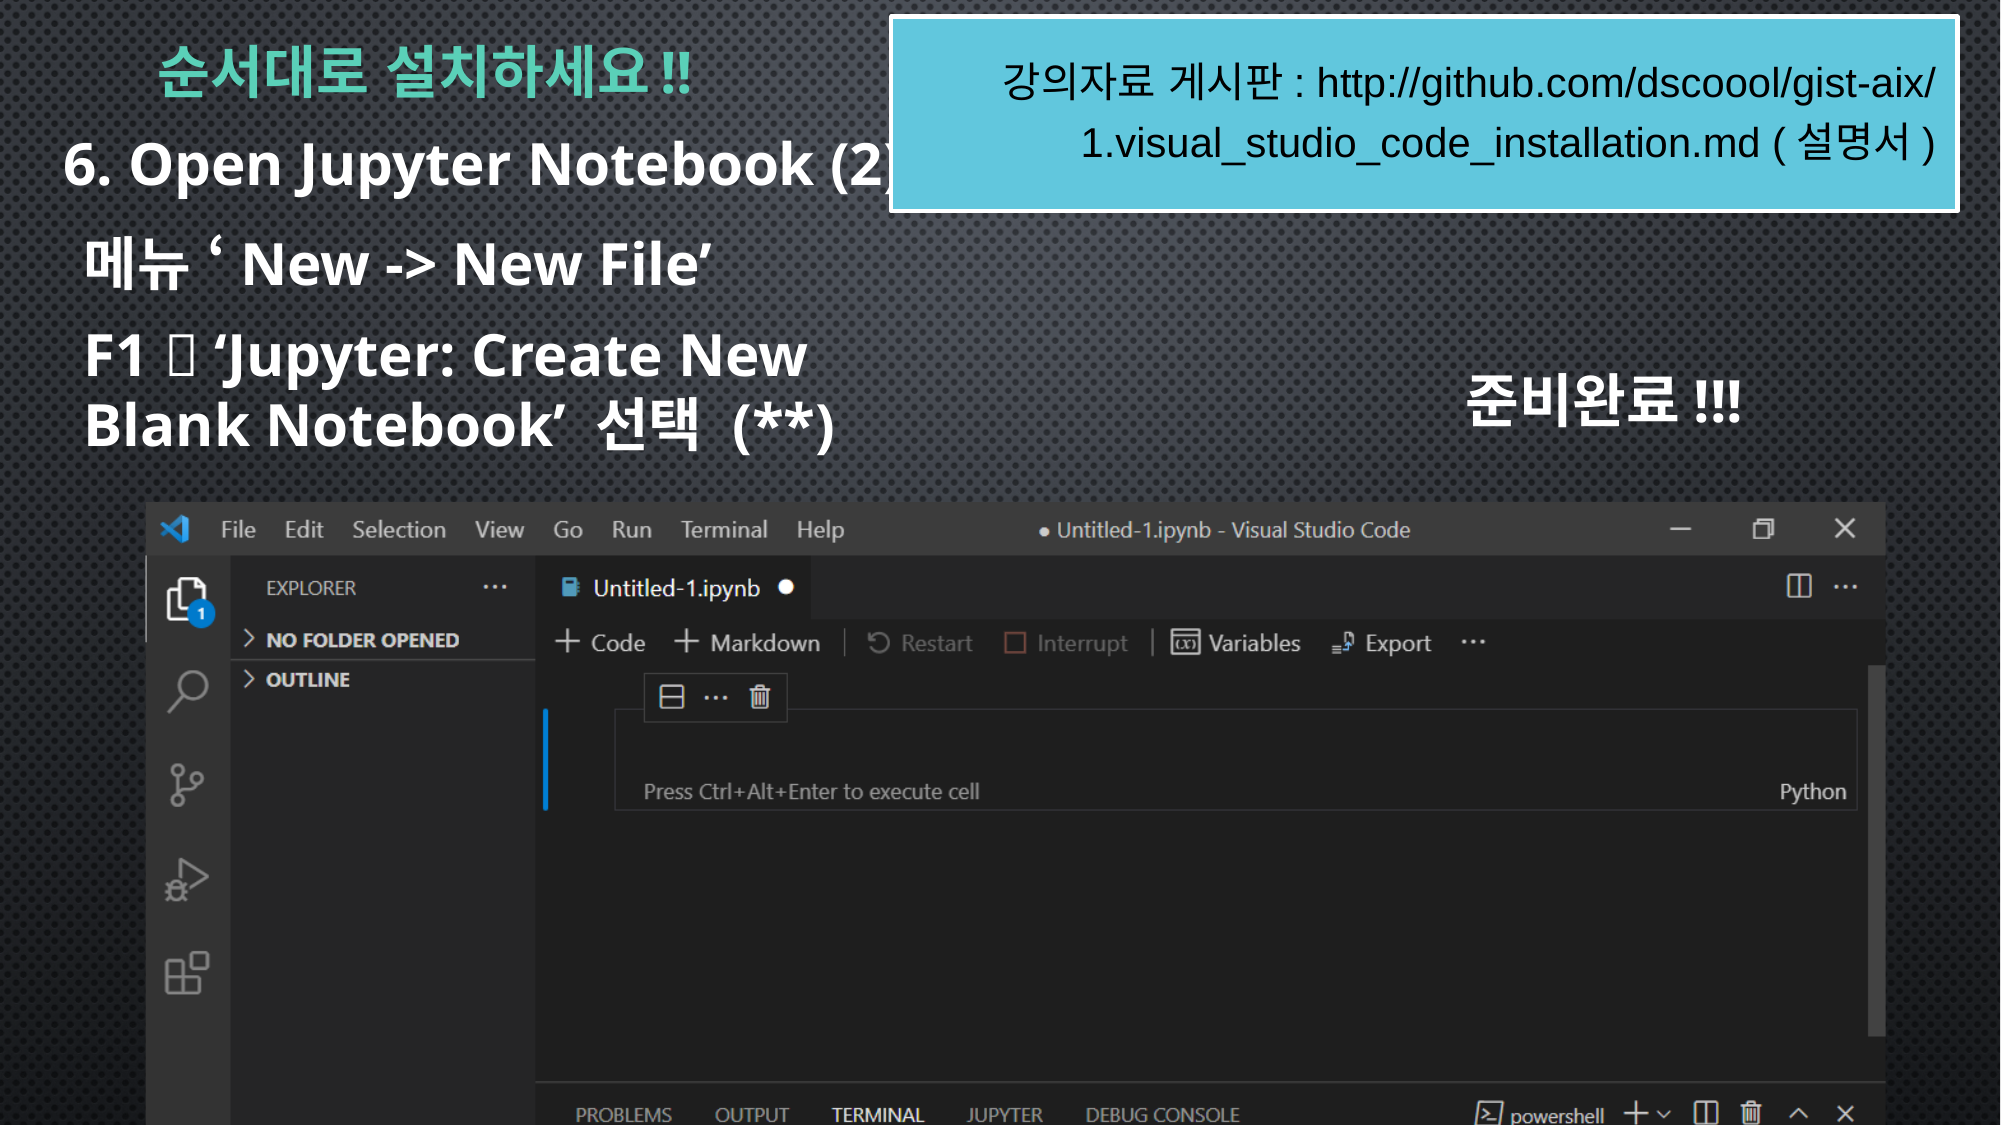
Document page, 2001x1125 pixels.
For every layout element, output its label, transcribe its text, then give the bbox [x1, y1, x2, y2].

text_box 6. Open Jupyter Notebook (2) [48, 119, 889, 205]
text_box F1  ‘Jupyter: Create New Blank Notebook’ 선택 (**) [68, 310, 957, 465]
text_box 메뉴 ‘New -> New File’ [69, 219, 732, 305]
title 순서대로 설치하세요!! [42, 28, 809, 114]
picture [145, 502, 1886, 1125]
text_box 준비완료!!! [1450, 356, 2000, 442]
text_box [890, 16, 1958, 212]
